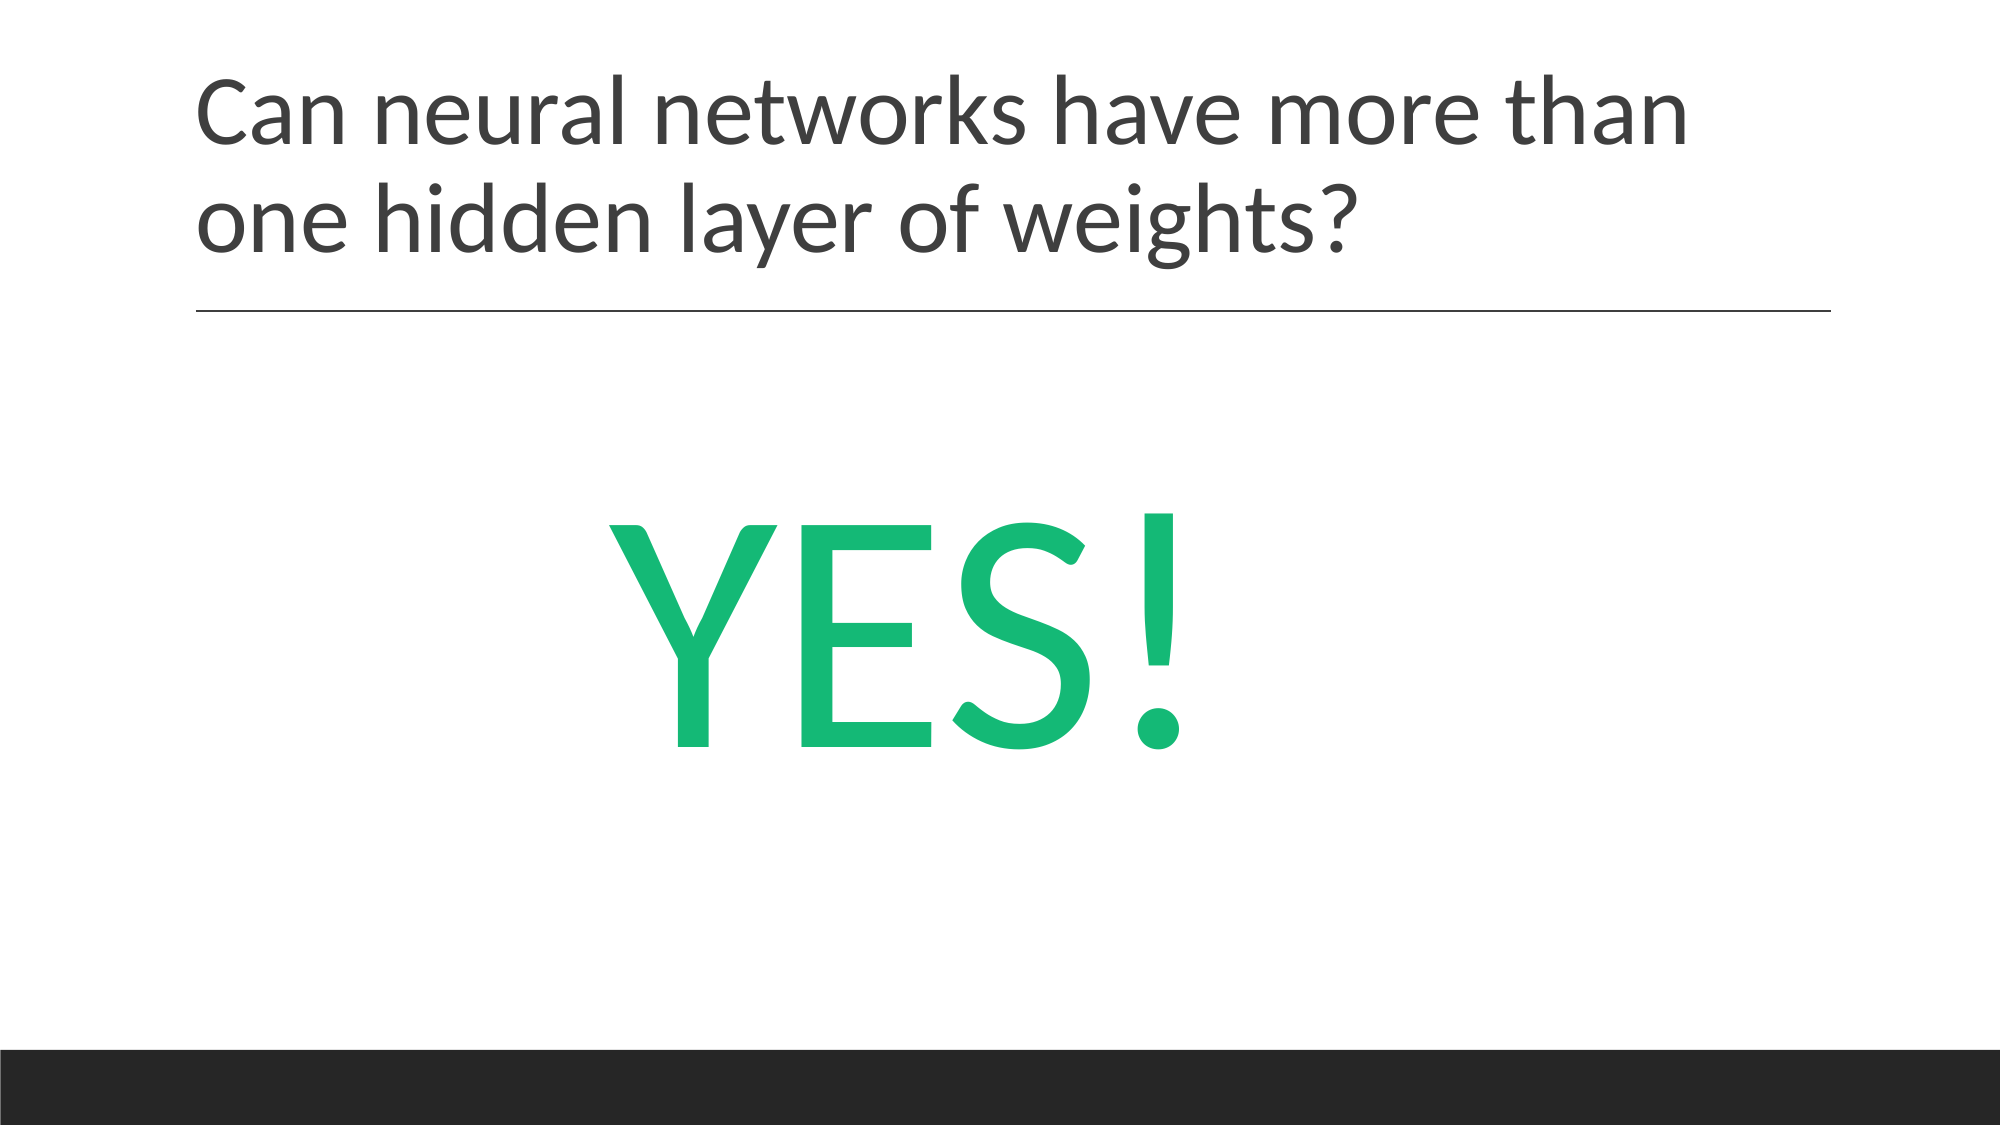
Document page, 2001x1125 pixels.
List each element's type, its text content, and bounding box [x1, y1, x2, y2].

text_box YES! [594, 394, 1237, 829]
title Can neural networks have more than one hidden layer of weights? [180, 47, 1830, 285]
